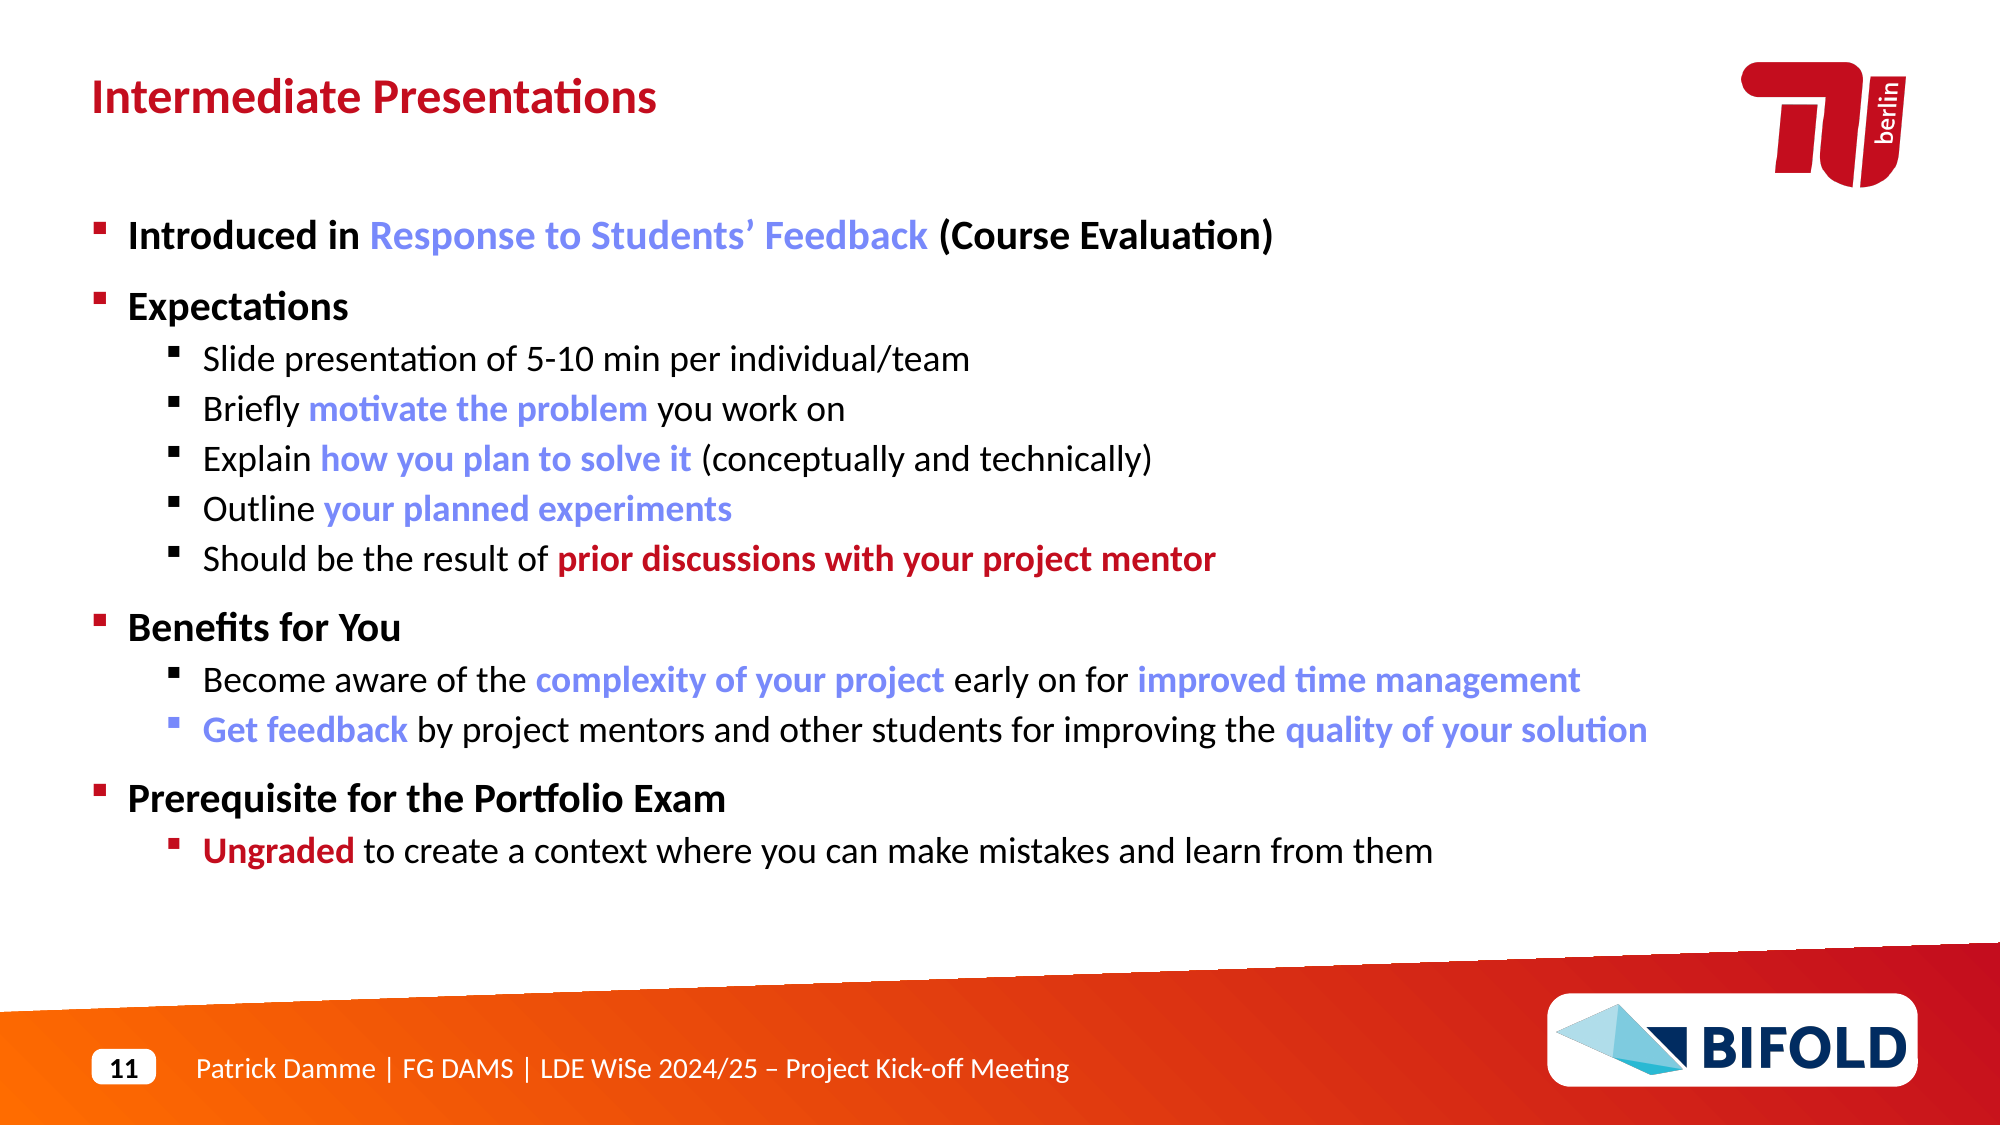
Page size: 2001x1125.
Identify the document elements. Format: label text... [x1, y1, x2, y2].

picture [1741, 62, 1906, 188]
picture [1556, 1004, 1906, 1075]
list Introduced in Response to Students’ Feedback (Course Evaluation) Expectations Slide presentation of 5-10 min per individual/team Briefly motivate the problem you work on Explain how you plan to solve it (conceptually and technically) Outline your planned experiments Should be the result of prior discussions with your project mentor Benefits for You Become aware of the complexity of your project early on for improved time management Get feedback by project mentors and other students for improving the quality of your solution Prerequisite for the Portfolio Exam Ungraded to create a context where you can make mistakes and learn from them [90, 208, 1908, 948]
list Intermediate Presentations [91, 65, 1455, 183]
